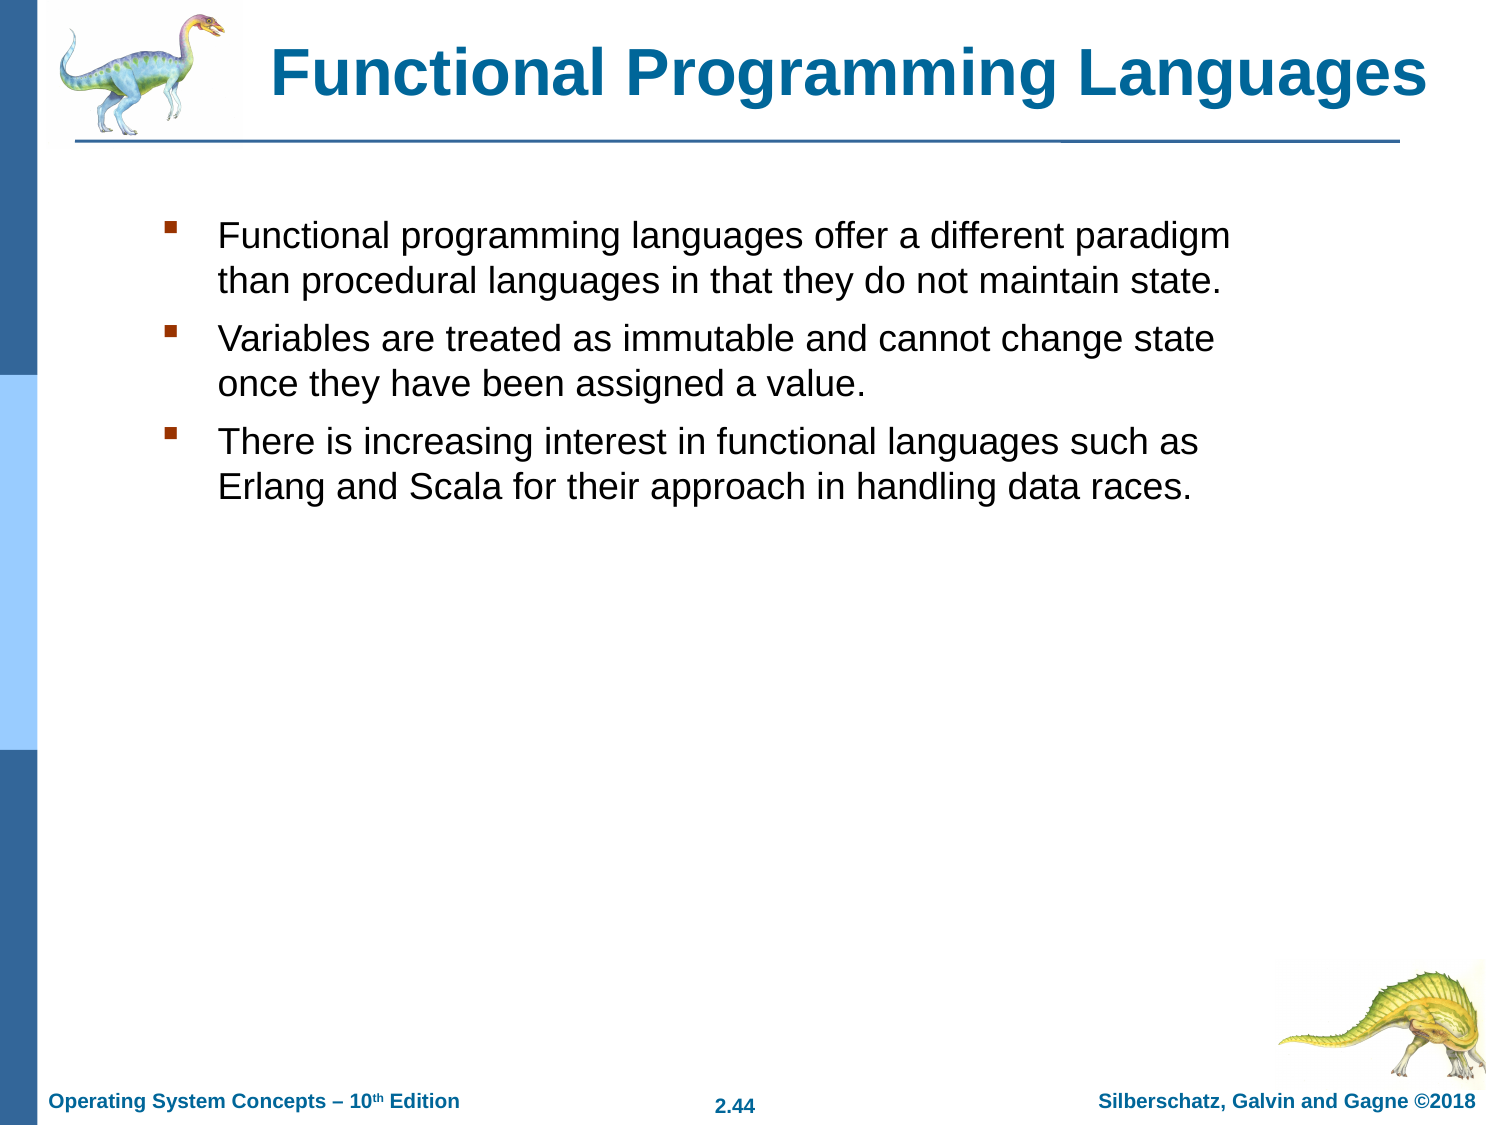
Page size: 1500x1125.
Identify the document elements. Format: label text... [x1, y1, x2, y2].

picture [1275, 959, 1486, 1090]
list Functional programming languages offer a different paradigm than procedural languages in that they do not maintain state. Variables are treated as immutable and cannot change state once they have been assigned a value. There is increasing interest in functional languages such as Erlang and Scala for their approach in handling data races. [146, 149, 1299, 1015]
picture [46, 0, 243, 149]
text_box Functional Programming Languages [176, 0, 1500, 117]
